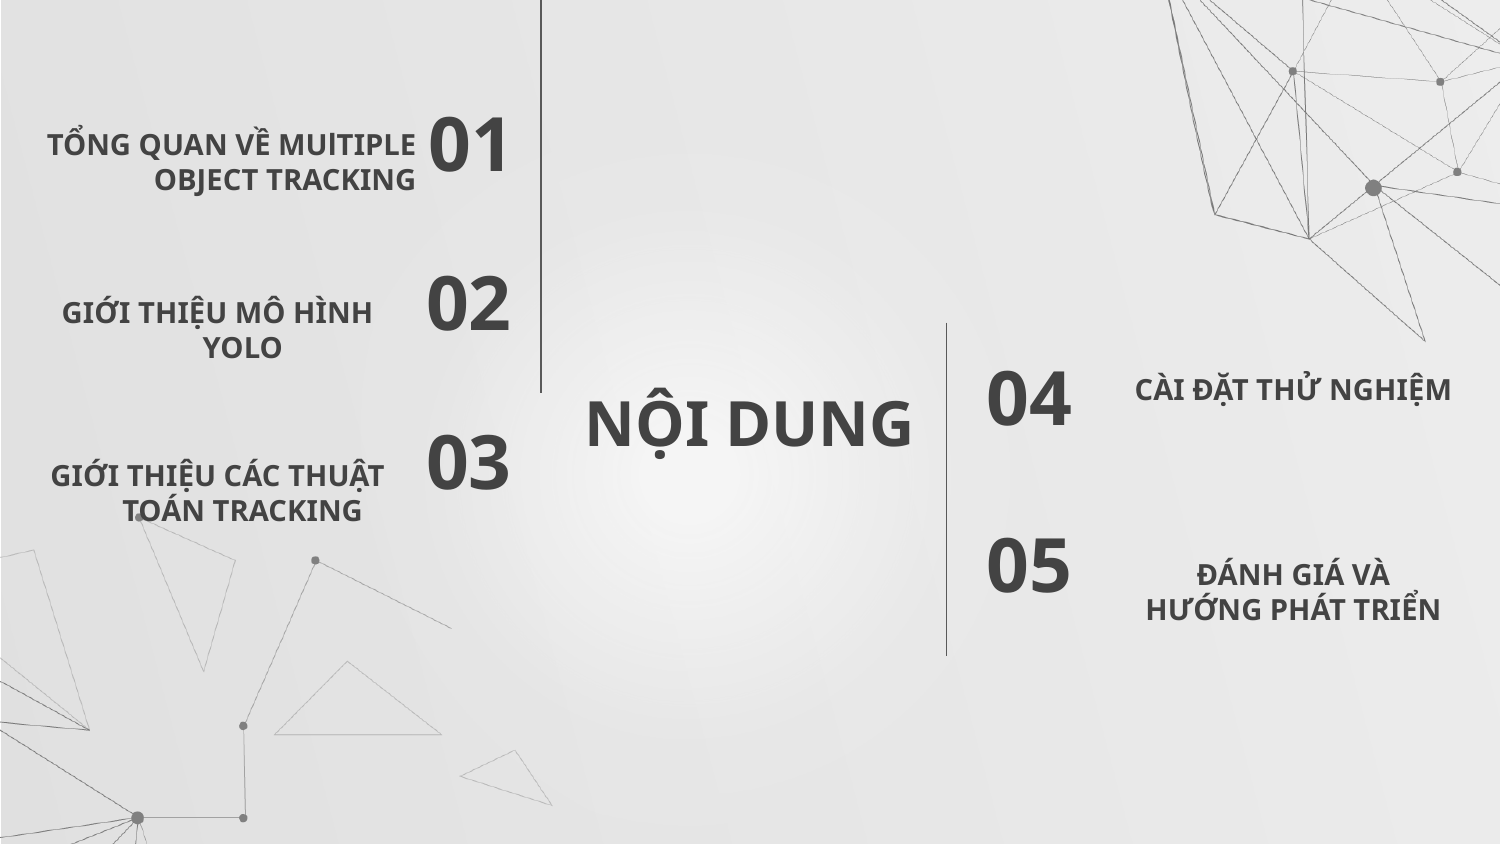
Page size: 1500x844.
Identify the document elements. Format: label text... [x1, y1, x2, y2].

subtitle GIỚI THIỆU MÔ HÌNH YOLO [0, 279, 411, 356]
subtitle GIỚI THIỆU CÁC THUẬT TOÁN TRACKING [0, 442, 411, 529]
subtitle TỔNG QUAN VỀ MUlTIPLE OBJECT TRACKING [0, 111, 432, 216]
title 02 [345, 252, 528, 348]
subtitle ĐÁNH GIÁ VÀ HƯỚNG PHÁT TRIỂN [1050, 541, 1500, 628]
title NỘI DUNG [555, 344, 942, 500]
title 05 [971, 514, 1148, 610]
title 04 [971, 347, 1148, 443]
title 03 [345, 412, 528, 508]
subtitle CÀI ĐẶT THỬ NGHIỆM [1050, 355, 1500, 443]
picture [0, 0, 1500, 844]
title 01 [347, 93, 530, 189]
